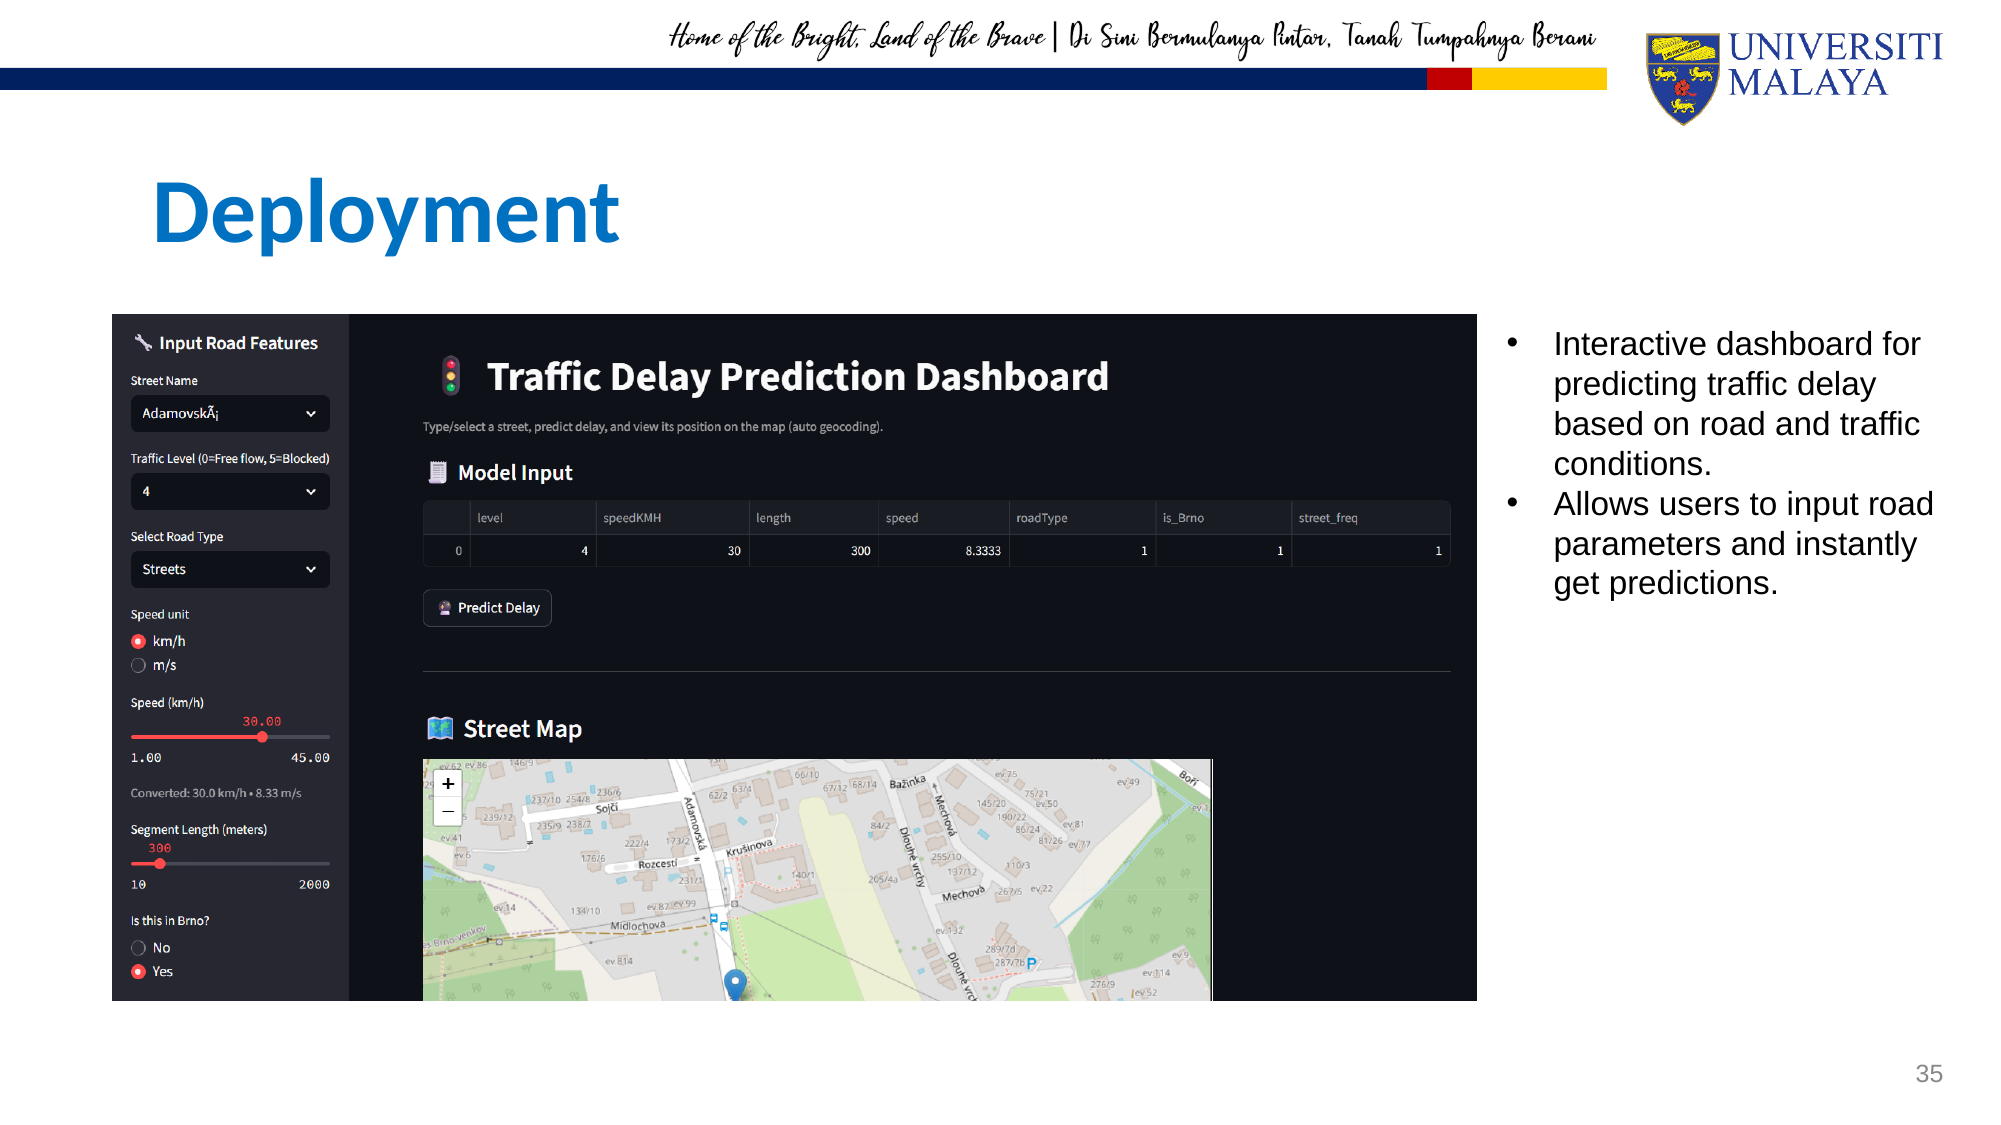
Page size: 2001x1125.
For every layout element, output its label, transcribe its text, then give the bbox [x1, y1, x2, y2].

picture [112, 314, 1477, 1001]
title Deployment [137, 97, 1863, 315]
text_box Interactive dashboard for predicting traffic delay based on road and traffic conditions. Allows users to input road parameters and instantly get predictions. [1491, 314, 1959, 609]
picture [661, 0, 2000, 212]
slide_number 35 [1491, 1042, 1959, 1103]
